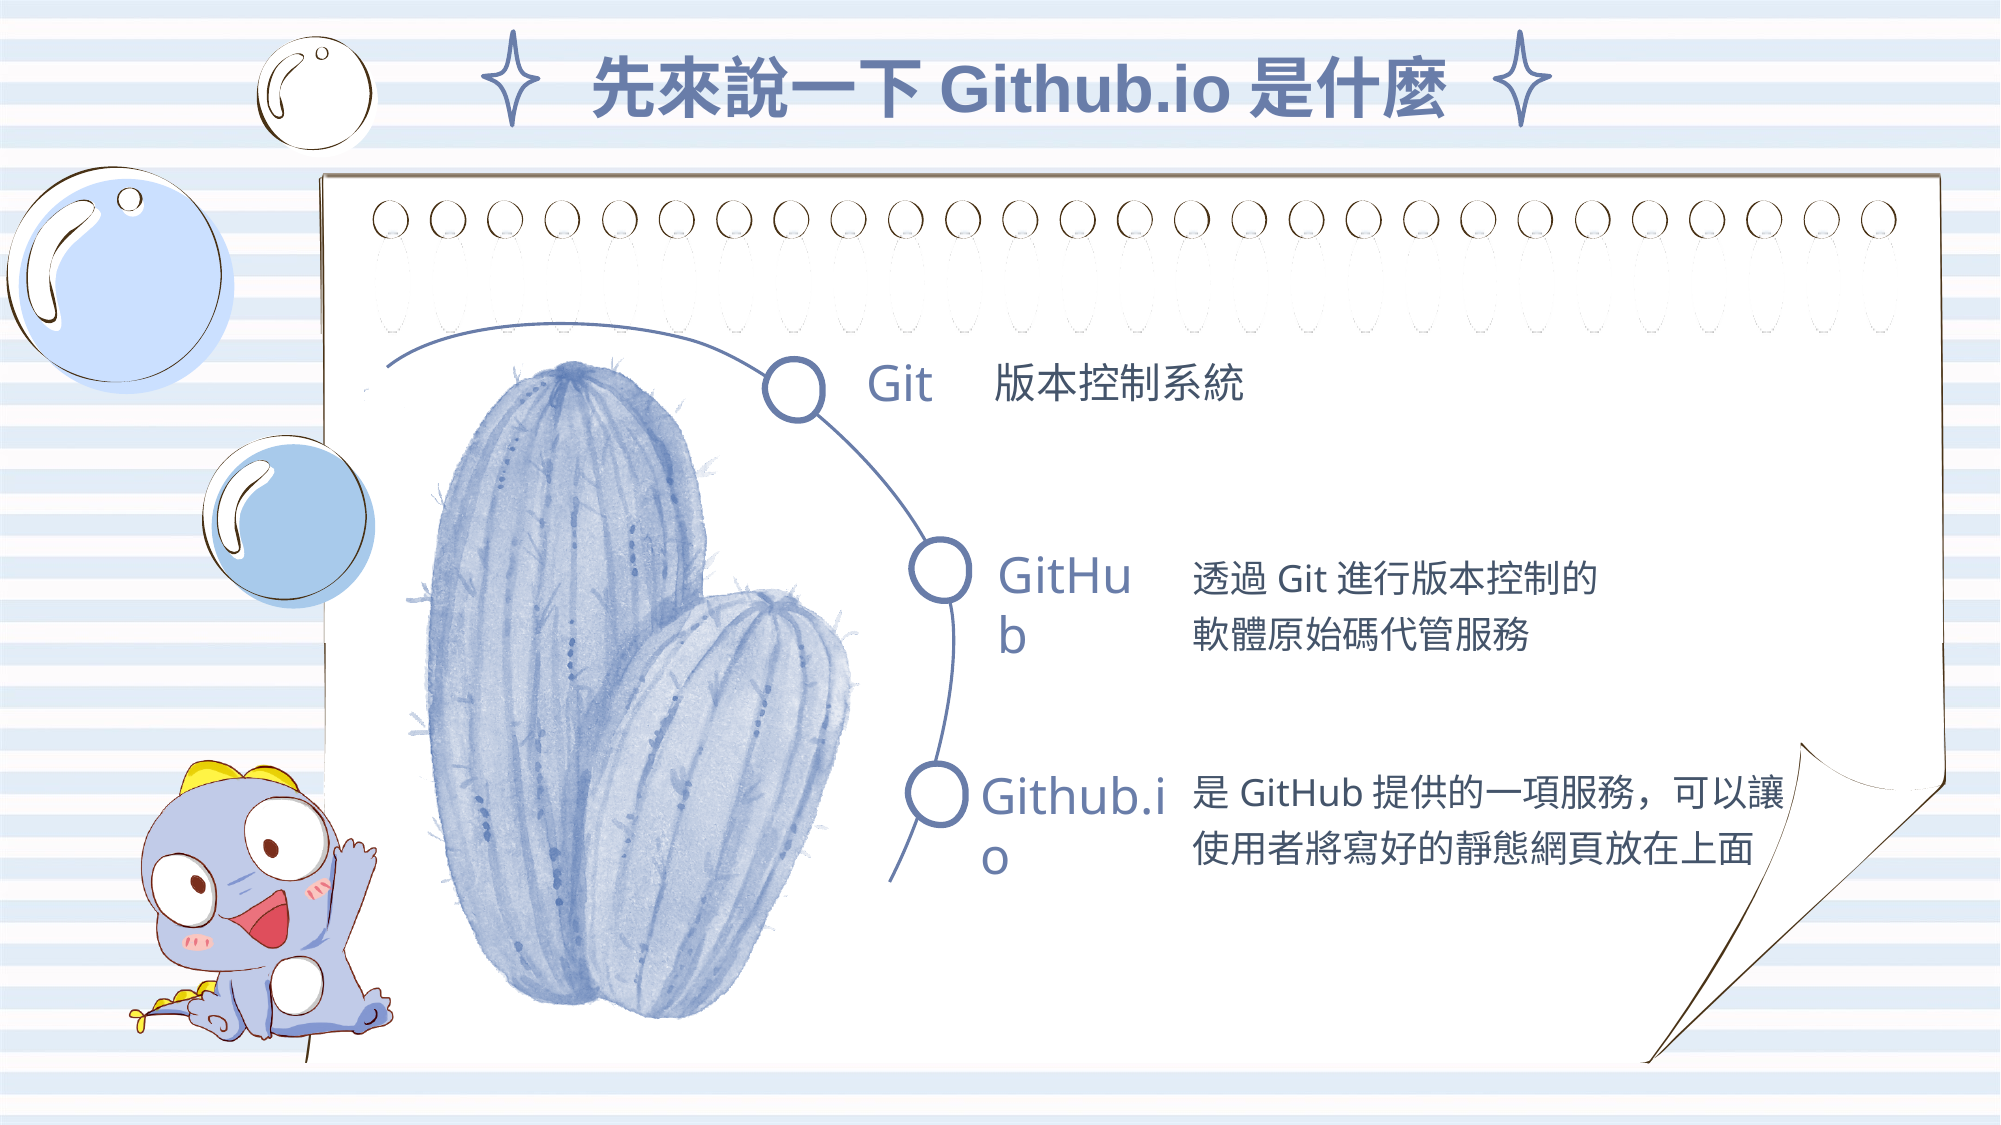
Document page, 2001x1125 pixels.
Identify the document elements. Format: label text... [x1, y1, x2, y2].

text_box 透過Git進行版本控制的 軟體原始碼代管服務 [1952, 536, 1959, 601]
text_box 是GitHub提供的一項服務，可以讓 使用者將寫好的靜態網頁放在上面 [1952, 750, 1959, 886]
picture [0, 0, 2001, 1125]
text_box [3, 17, 1947, 1064]
